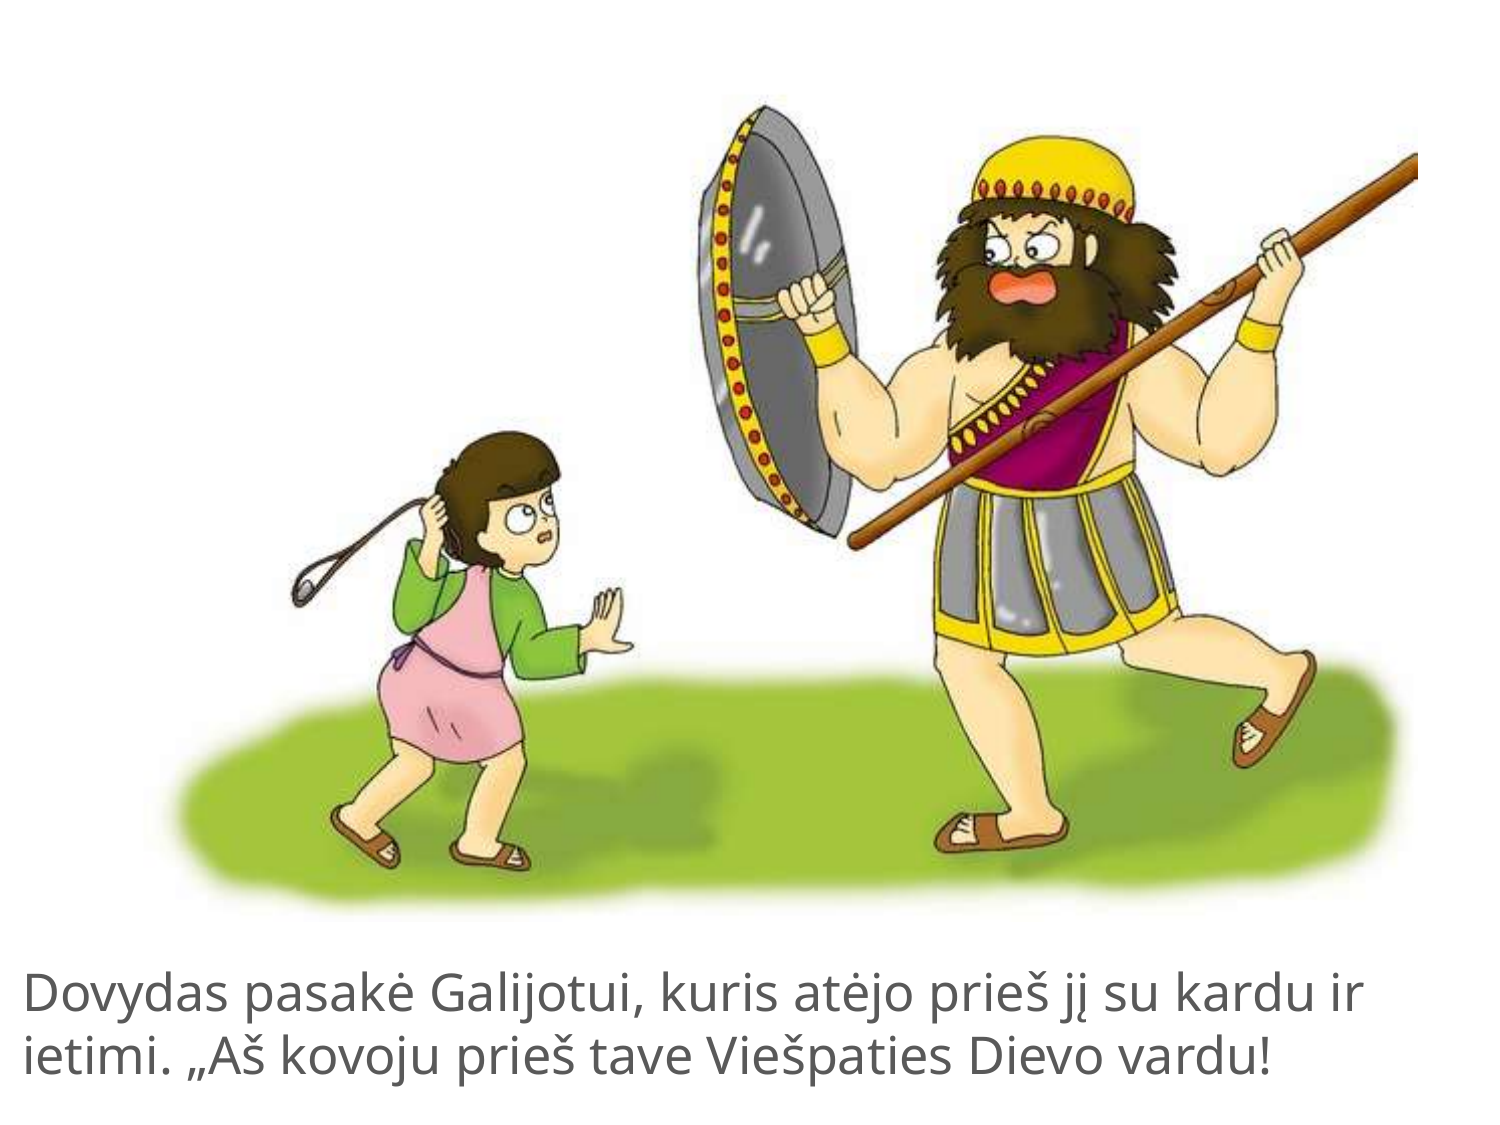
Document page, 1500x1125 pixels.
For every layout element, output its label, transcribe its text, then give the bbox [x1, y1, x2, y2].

picture [111, 30, 1418, 922]
text_box Dovydas pasakė Galijotui, kuris atėjo prieš jį su kardu ir ietimi. „Aš kovoju prieš tave Viešpaties Dievo vardu! [7, 952, 1493, 1092]
